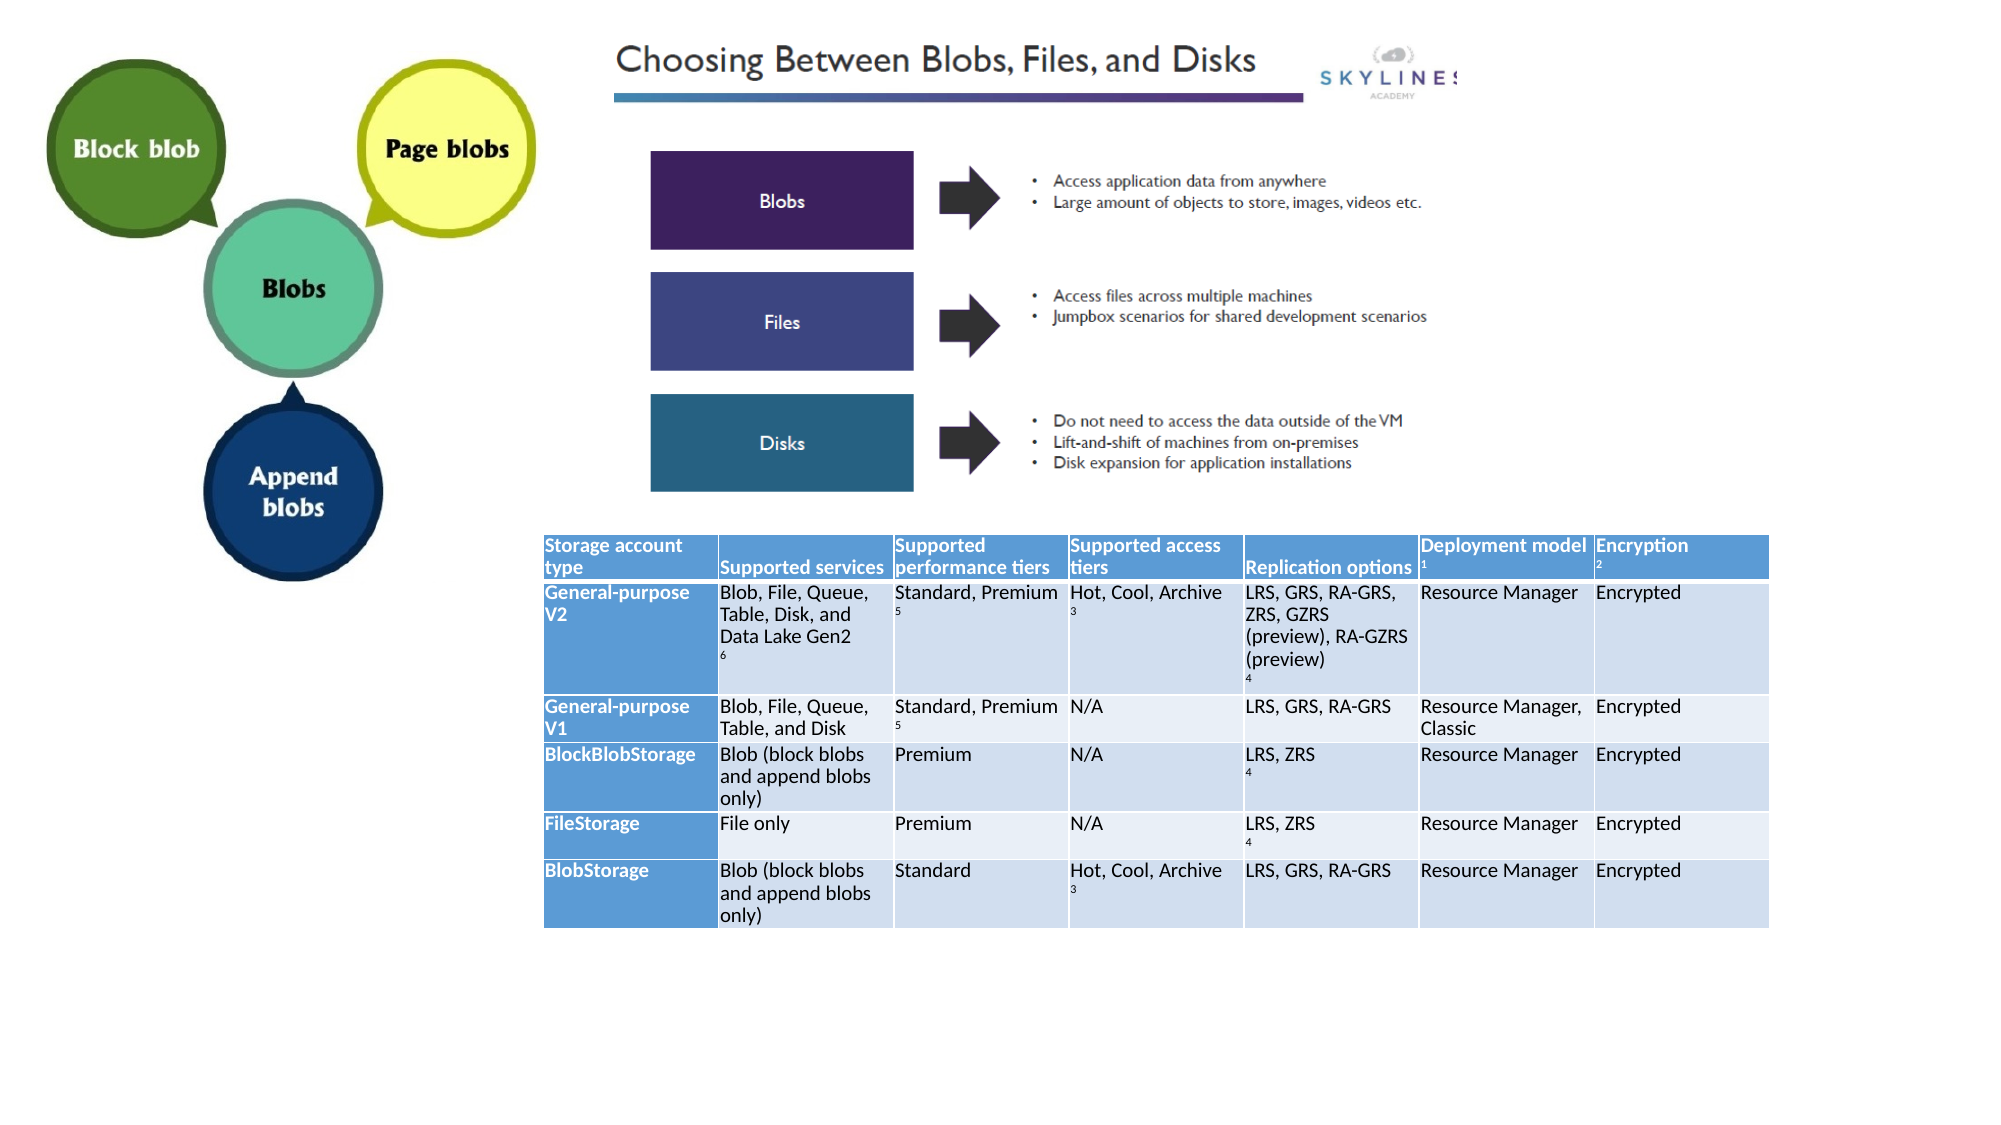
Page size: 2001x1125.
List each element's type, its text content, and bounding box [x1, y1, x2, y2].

table_cell Standard, Premium 5 [895, 696, 1068, 742]
picture [614, 28, 1457, 509]
table_header Supported performance tiers [895, 535, 1068, 579]
table_header Encryption 2 [1595, 535, 1769, 579]
table_header Replication options [1245, 535, 1418, 579]
table_cell Premium [895, 813, 1068, 859]
table_cell Resource Manager [1420, 860, 1594, 928]
table_cell Encrypted [1595, 813, 1769, 859]
table_cell N/A [1070, 743, 1243, 811]
table_cell LRS, GRS, RA-GRS [1245, 860, 1418, 928]
table_cell FileStorage [544, 813, 718, 859]
table_cell N/A [1070, 813, 1243, 859]
table_header Supported access tiers [1070, 535, 1243, 579]
table_cell Resource Manager [1420, 743, 1594, 811]
table_cell N/A [1070, 696, 1243, 742]
table_cell LRS, GRS, RA-GRS, ZRS, GZRS (preview), RA-GZRS (preview) 4 [1245, 584, 1418, 694]
table_cell Encrypted [1595, 584, 1769, 694]
table_cell Blob, File, Queue, Table, Disk, and Data Lake Gen2 6 [719, 584, 893, 694]
table_cell Blob (block blobs and append blobs only) [719, 860, 893, 928]
table_cell Hot, Cool, Archive 3 [1070, 584, 1243, 694]
table_cell Resource Manager, Classic [1420, 696, 1594, 742]
table_header Supported services [719, 535, 893, 579]
table_cell LRS, ZRS 4 [1245, 813, 1418, 859]
table_cell Encrypted [1595, 860, 1769, 928]
table_cell General-purpose V1 [544, 696, 718, 742]
table_cell General-purpose V2 [544, 584, 718, 694]
table_cell Standard, Premium 5 [895, 584, 1068, 694]
picture [38, 51, 544, 590]
table_cell Hot, Cool, Archive 3 [1070, 860, 1243, 928]
table_cell Blob (block blobs and append blobs only) [719, 743, 893, 811]
table_cell BlobStorage [544, 860, 718, 928]
table_cell BlockBlobStorage [544, 743, 718, 811]
table_header Storage account type [544, 535, 718, 579]
table_cell Encrypted [1595, 696, 1769, 742]
table_cell LRS, GRS, RA-GRS [1245, 696, 1418, 742]
table_cell Premium [895, 743, 1068, 811]
table_cell Blob, File, Queue, Table, and Disk [719, 696, 893, 742]
table_cell Encrypted [1595, 743, 1769, 811]
table_cell File only [719, 813, 893, 859]
table_header Deployment model 1 [1420, 535, 1594, 579]
table_cell Resource Manager [1420, 813, 1594, 859]
table_cell Resource Manager [1420, 584, 1594, 694]
table_cell LRS, ZRS 4 [1245, 743, 1418, 811]
table_cell Standard [895, 860, 1068, 928]
